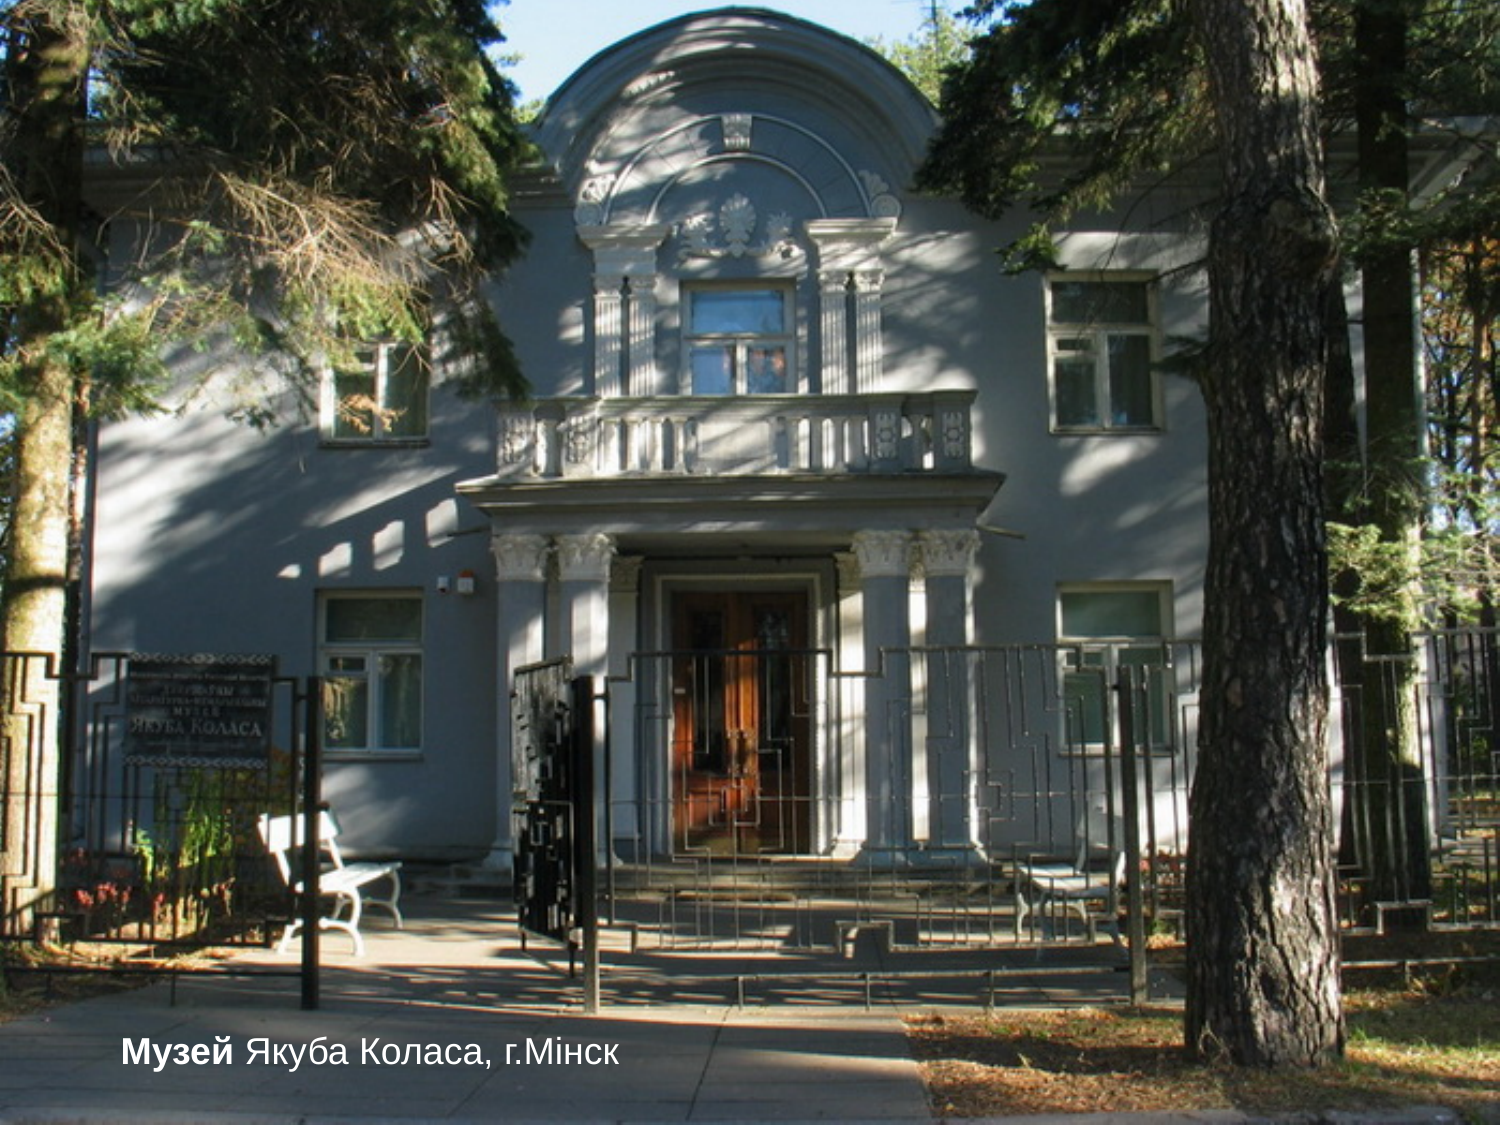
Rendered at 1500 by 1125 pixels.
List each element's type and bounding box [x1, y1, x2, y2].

list [0, 0, 1500, 1125]
